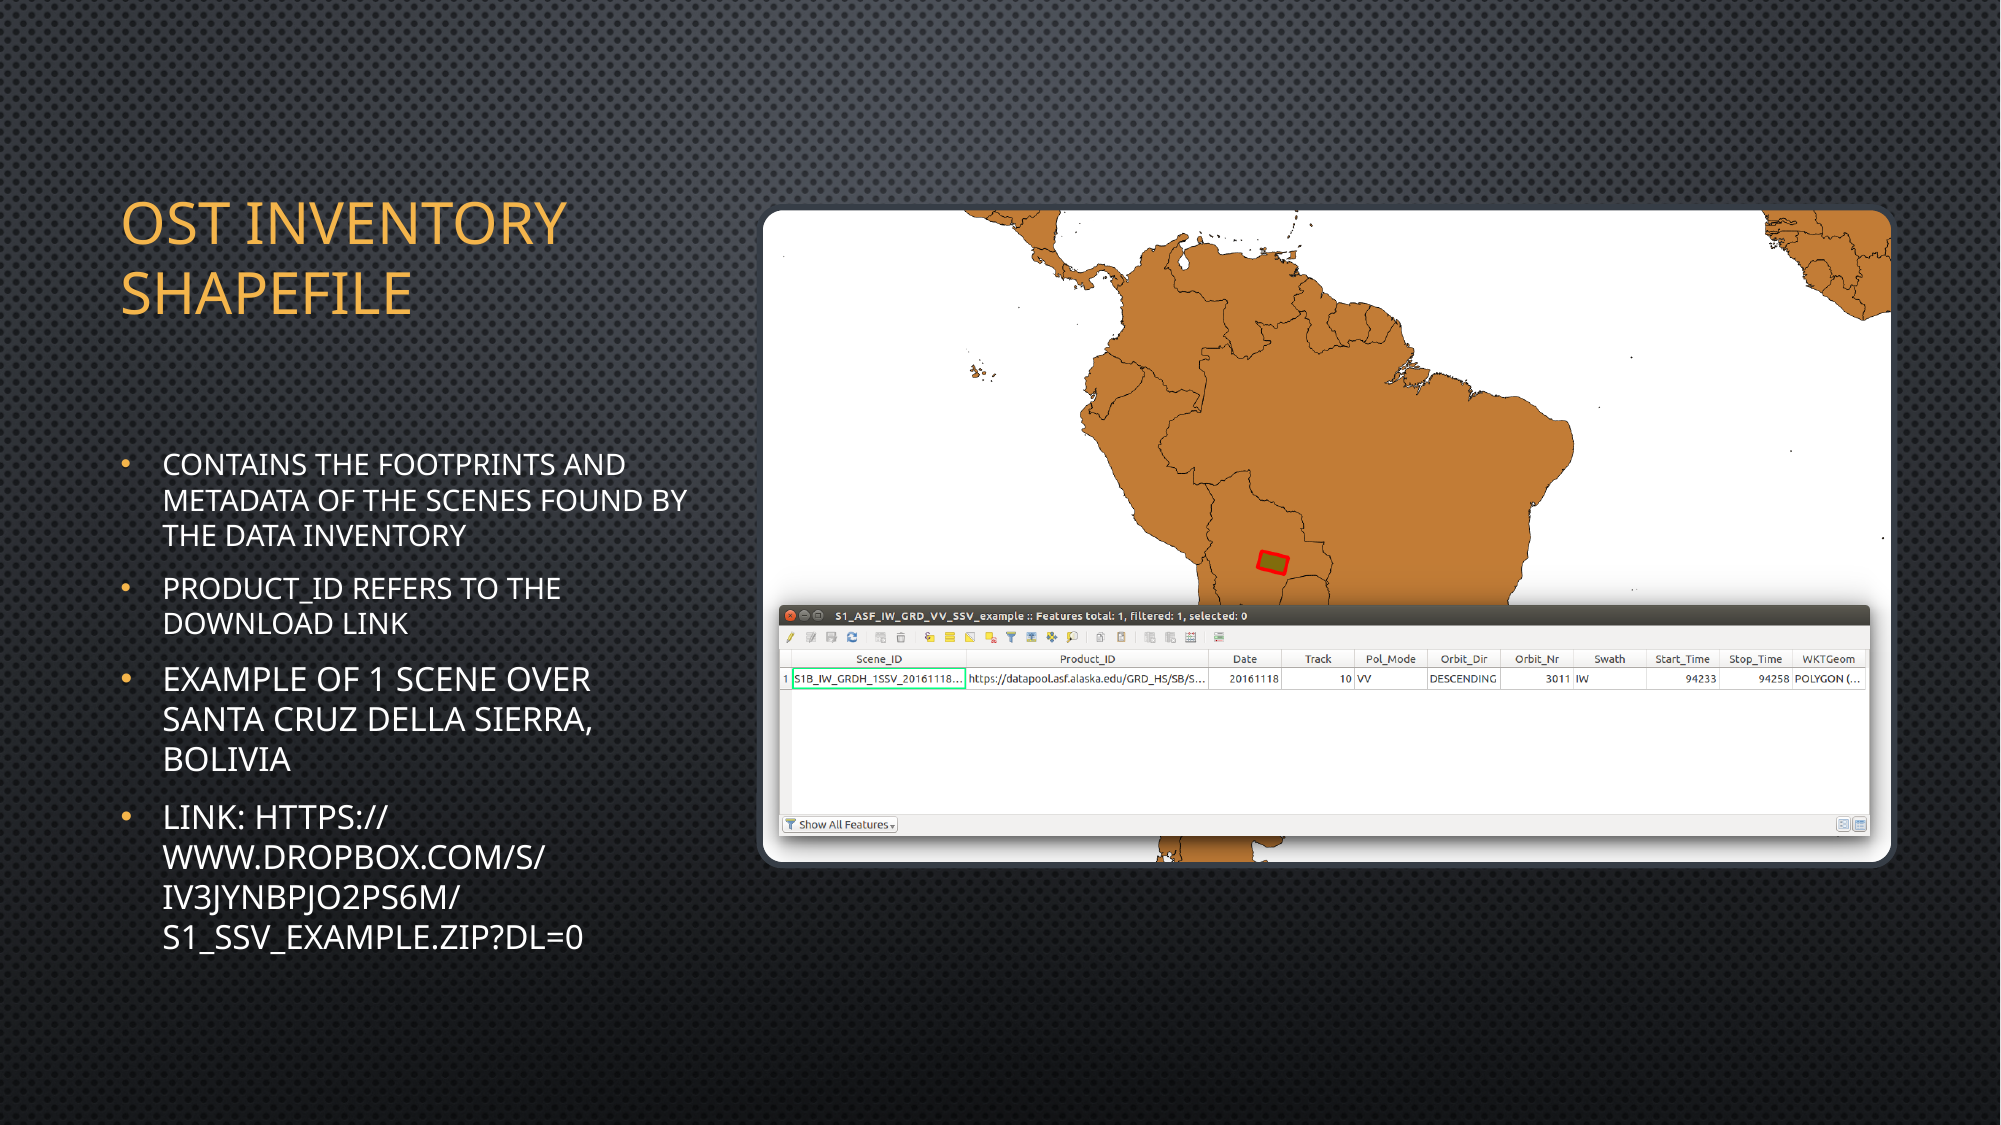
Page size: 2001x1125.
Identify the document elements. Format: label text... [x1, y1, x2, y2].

list Contains the footprints and metadata of the scenes found by the data inventory Product_id refers to the download link Example of 1 scene over Santa cruz della Sierra, Bolivia Link: https://www.dropbox.com/s/iv3jynbpjo2ps6m/s1_ssv_example.zip?dl=0 [105, 437, 704, 966]
picture [759, 206, 1895, 866]
title OST inventory shapefile [105, 99, 704, 413]
